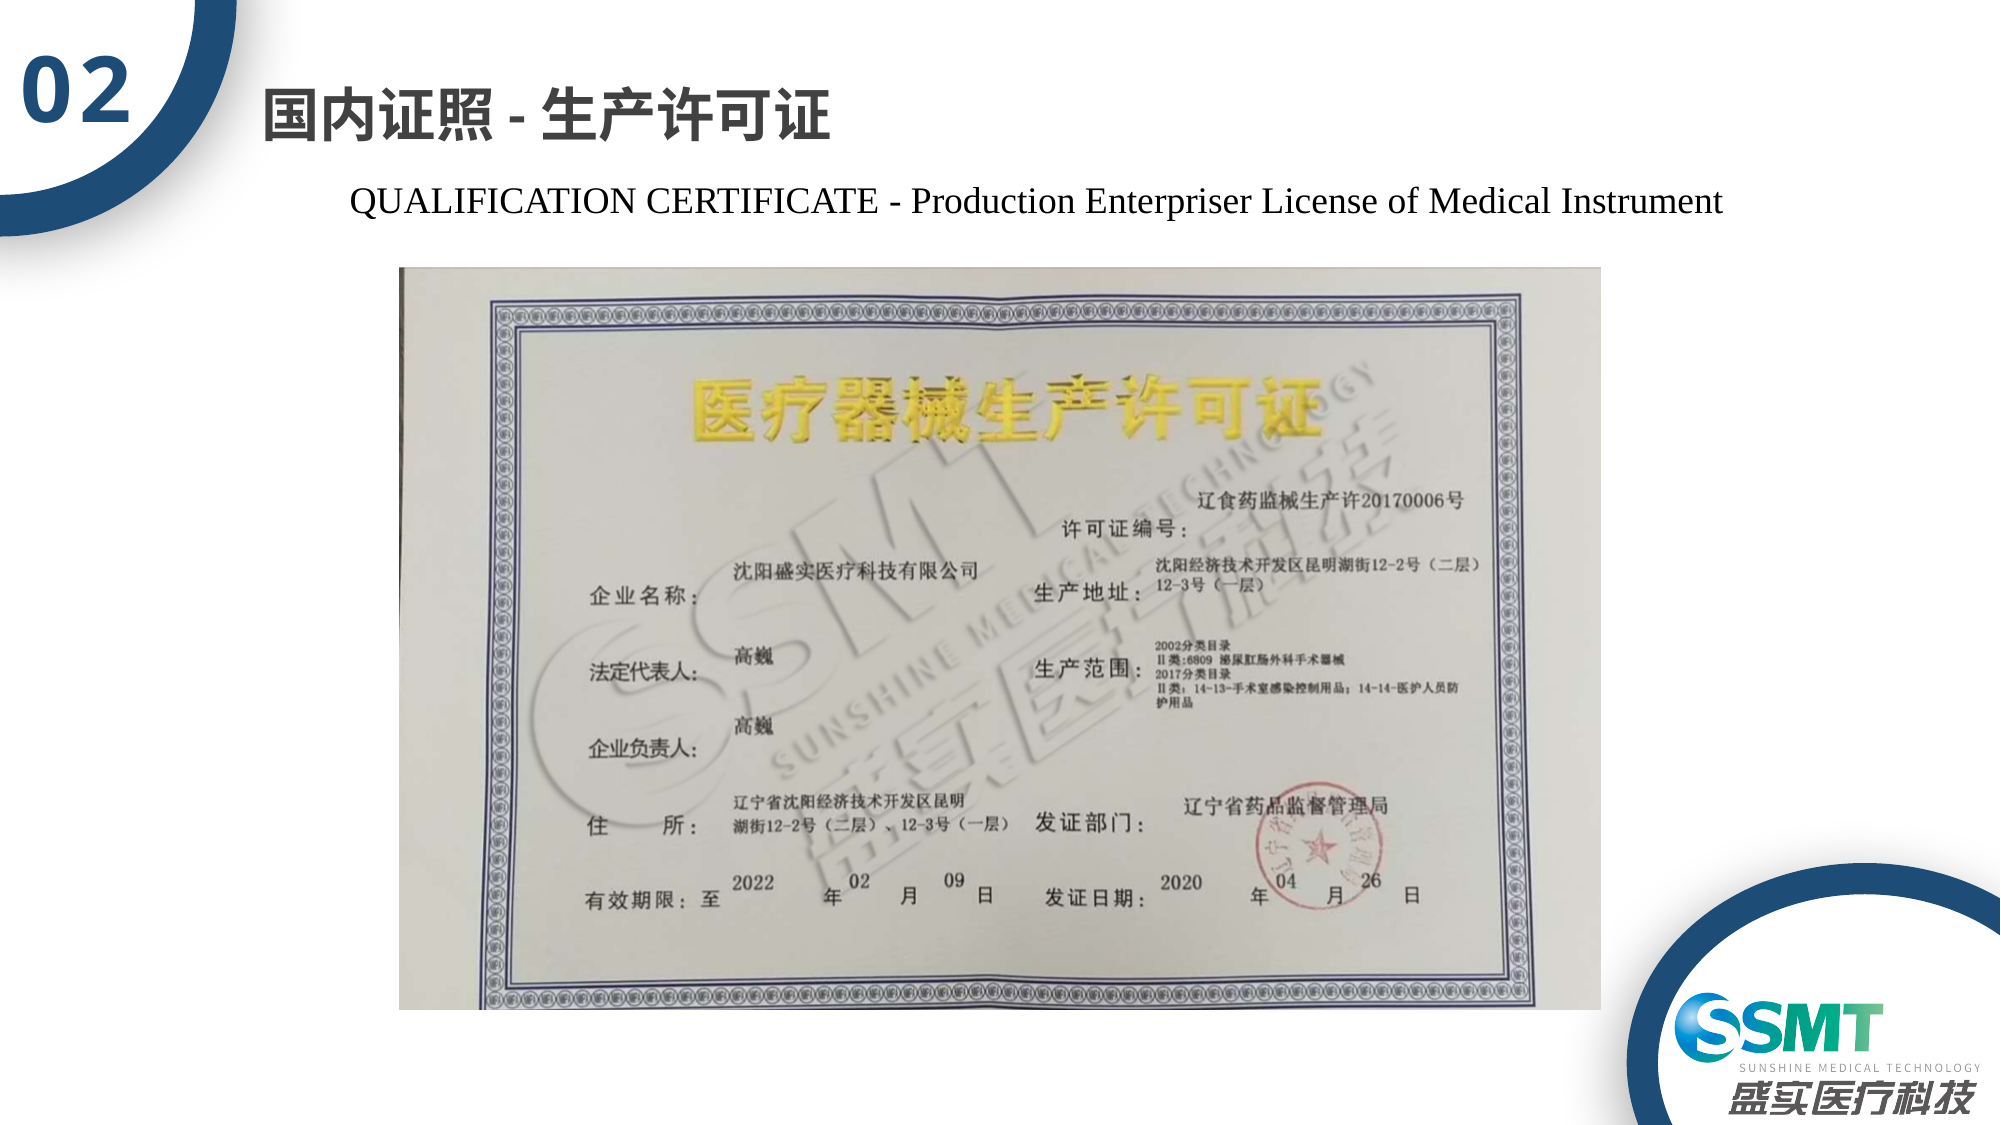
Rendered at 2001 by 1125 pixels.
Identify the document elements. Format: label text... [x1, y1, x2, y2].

picture [399, 266, 1601, 1010]
text_box [0, 0, 217, 217]
text_box 02 [0, 22, 153, 148]
text_box QUALIFICATION CERTIFICATE - Production Enterpriser License of Medical Instrument [334, 169, 1754, 229]
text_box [1642, 878, 2000, 1125]
text_box 国内证照-生产许可证 [246, 71, 847, 156]
